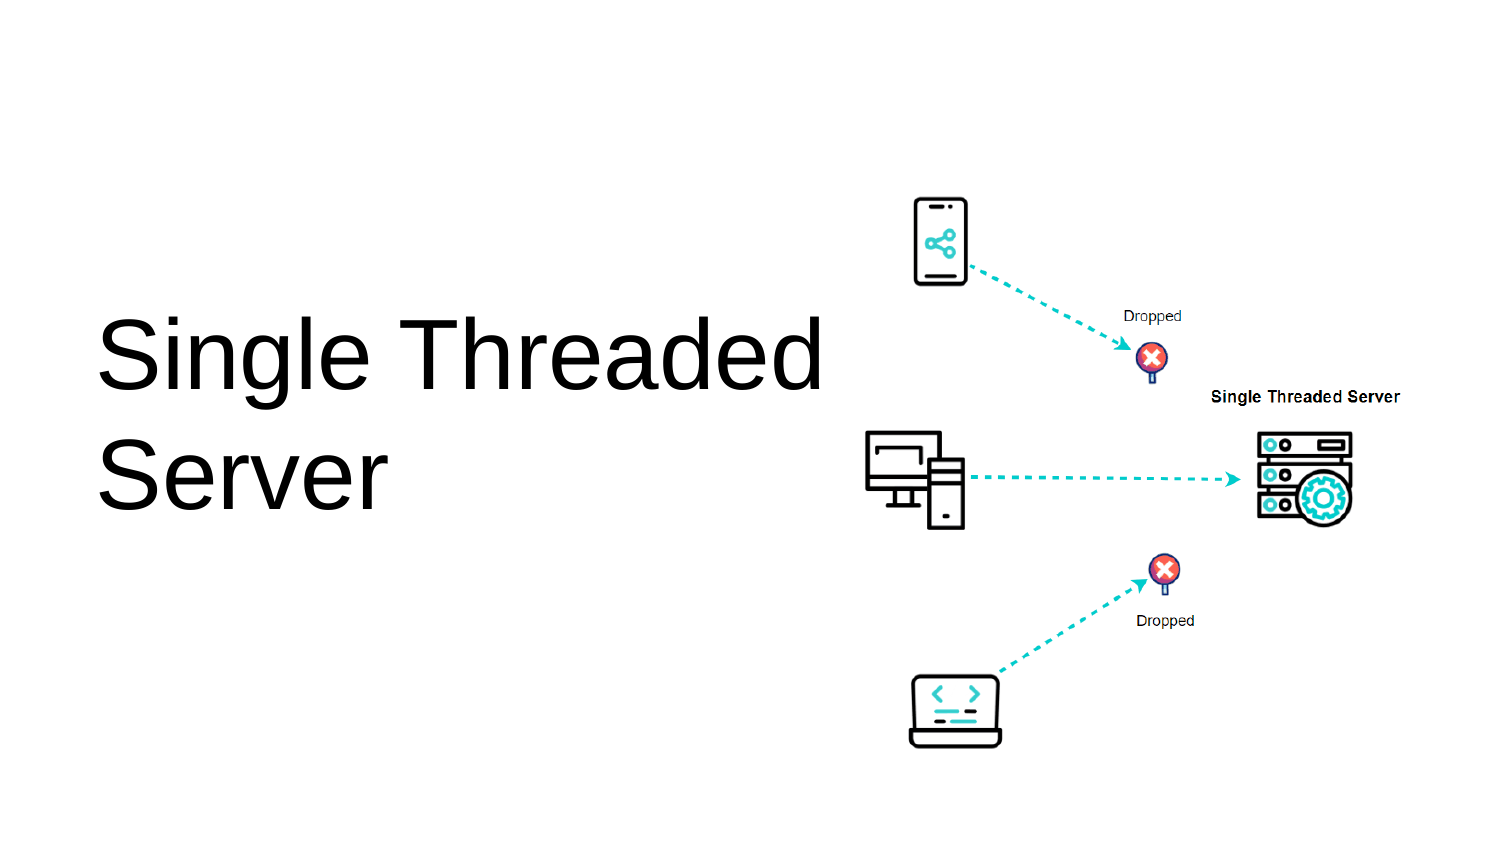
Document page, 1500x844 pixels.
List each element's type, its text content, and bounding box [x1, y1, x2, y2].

title Single Threaded Server [80, 73, 955, 745]
picture [826, 166, 1423, 794]
